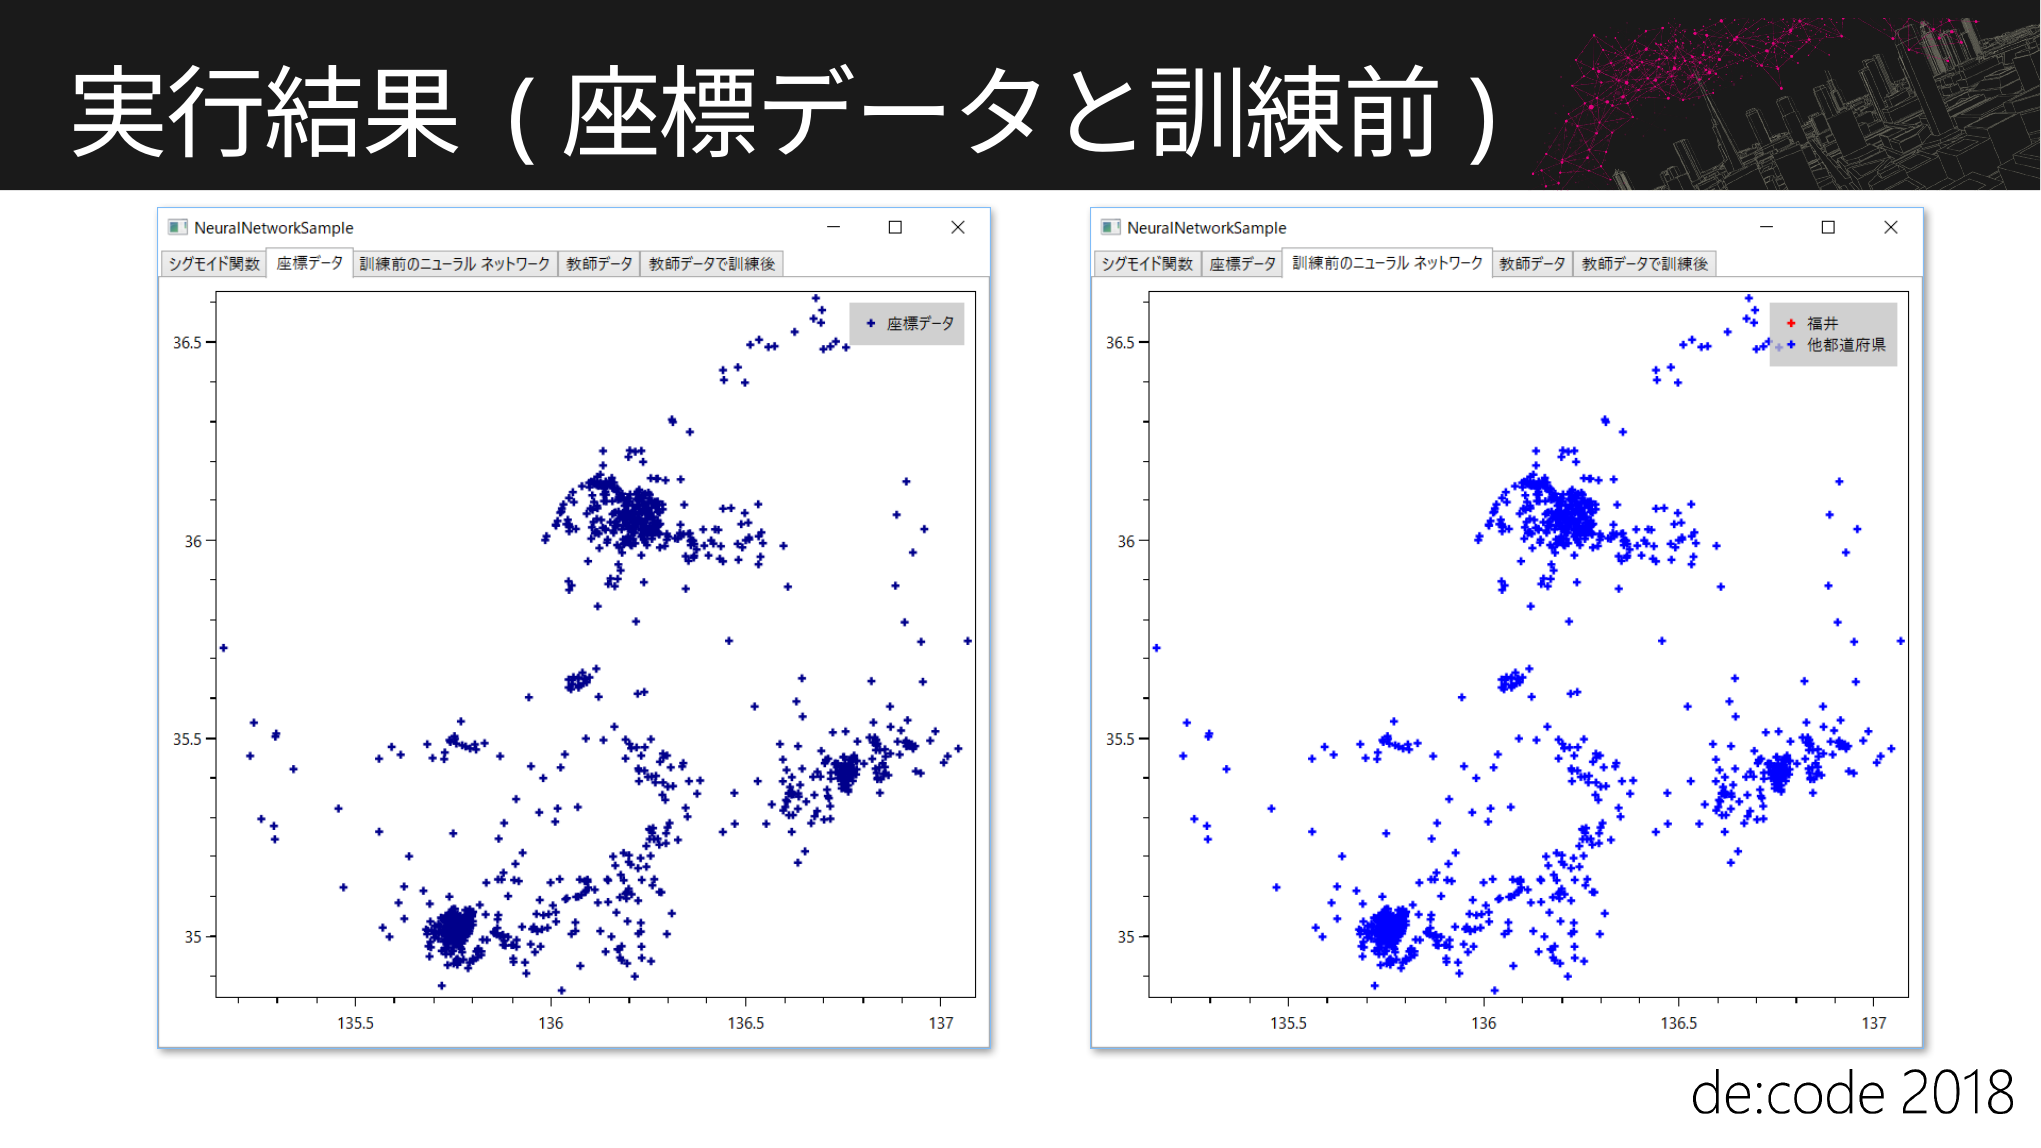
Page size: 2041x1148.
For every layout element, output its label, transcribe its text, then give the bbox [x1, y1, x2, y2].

picture [1090, 207, 1924, 1049]
picture [157, 207, 991, 1049]
picture [1693, 1069, 2013, 1114]
title 実行結果 (座標データと訓練前) [45, 48, 1996, 199]
picture [1522, 18, 2041, 191]
